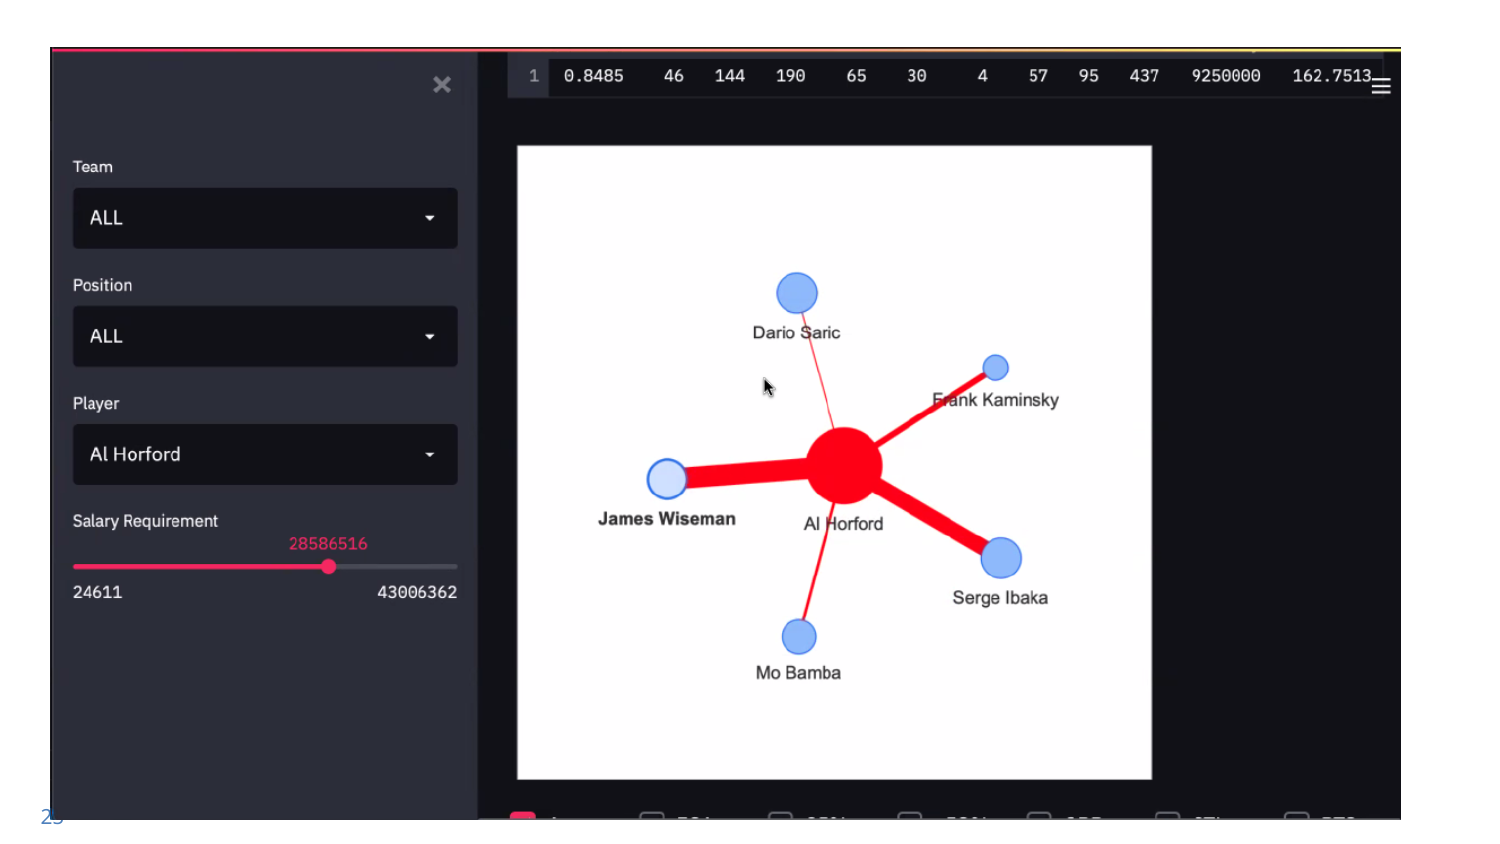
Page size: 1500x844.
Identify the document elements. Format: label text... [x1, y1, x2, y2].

slide_number 25 [22, 796, 80, 844]
picture [50, 47, 1402, 821]
